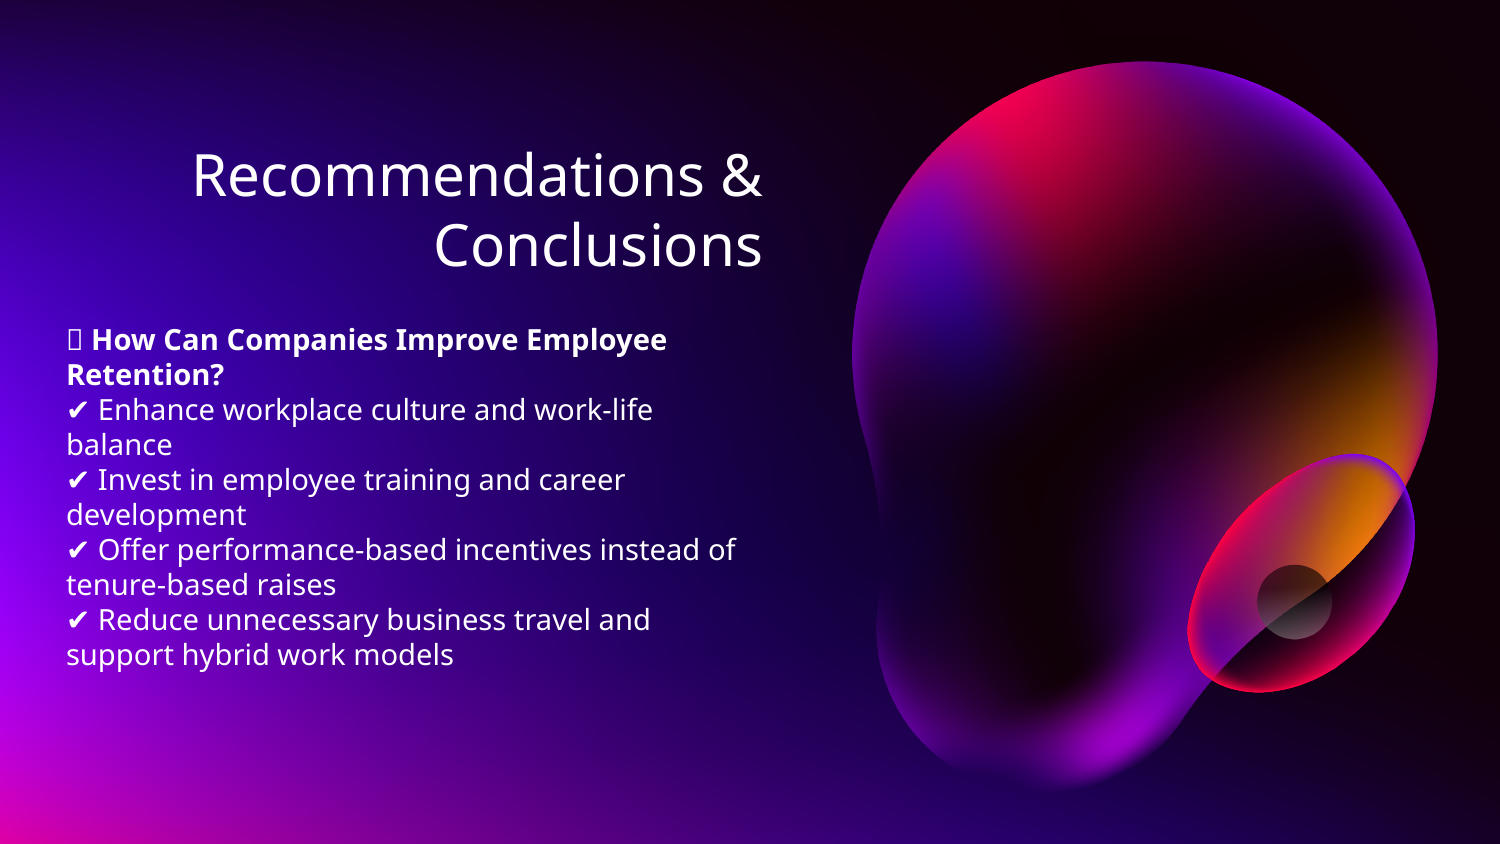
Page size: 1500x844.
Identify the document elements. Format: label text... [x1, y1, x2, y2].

subtitle 📢 How Can Companies Improve Employee Retention? ✔️ Enhance workplace culture and work-life balance ✔️ Invest in employee training and career development ✔️ Offer performance-based incentives instead of tenure-based raises ✔️ Reduce unnecessary business travel and support hybrid work models [51, 313, 779, 680]
title Recommendations & Conclusions [144, 154, 779, 263]
picture [0, 0, 1500, 844]
